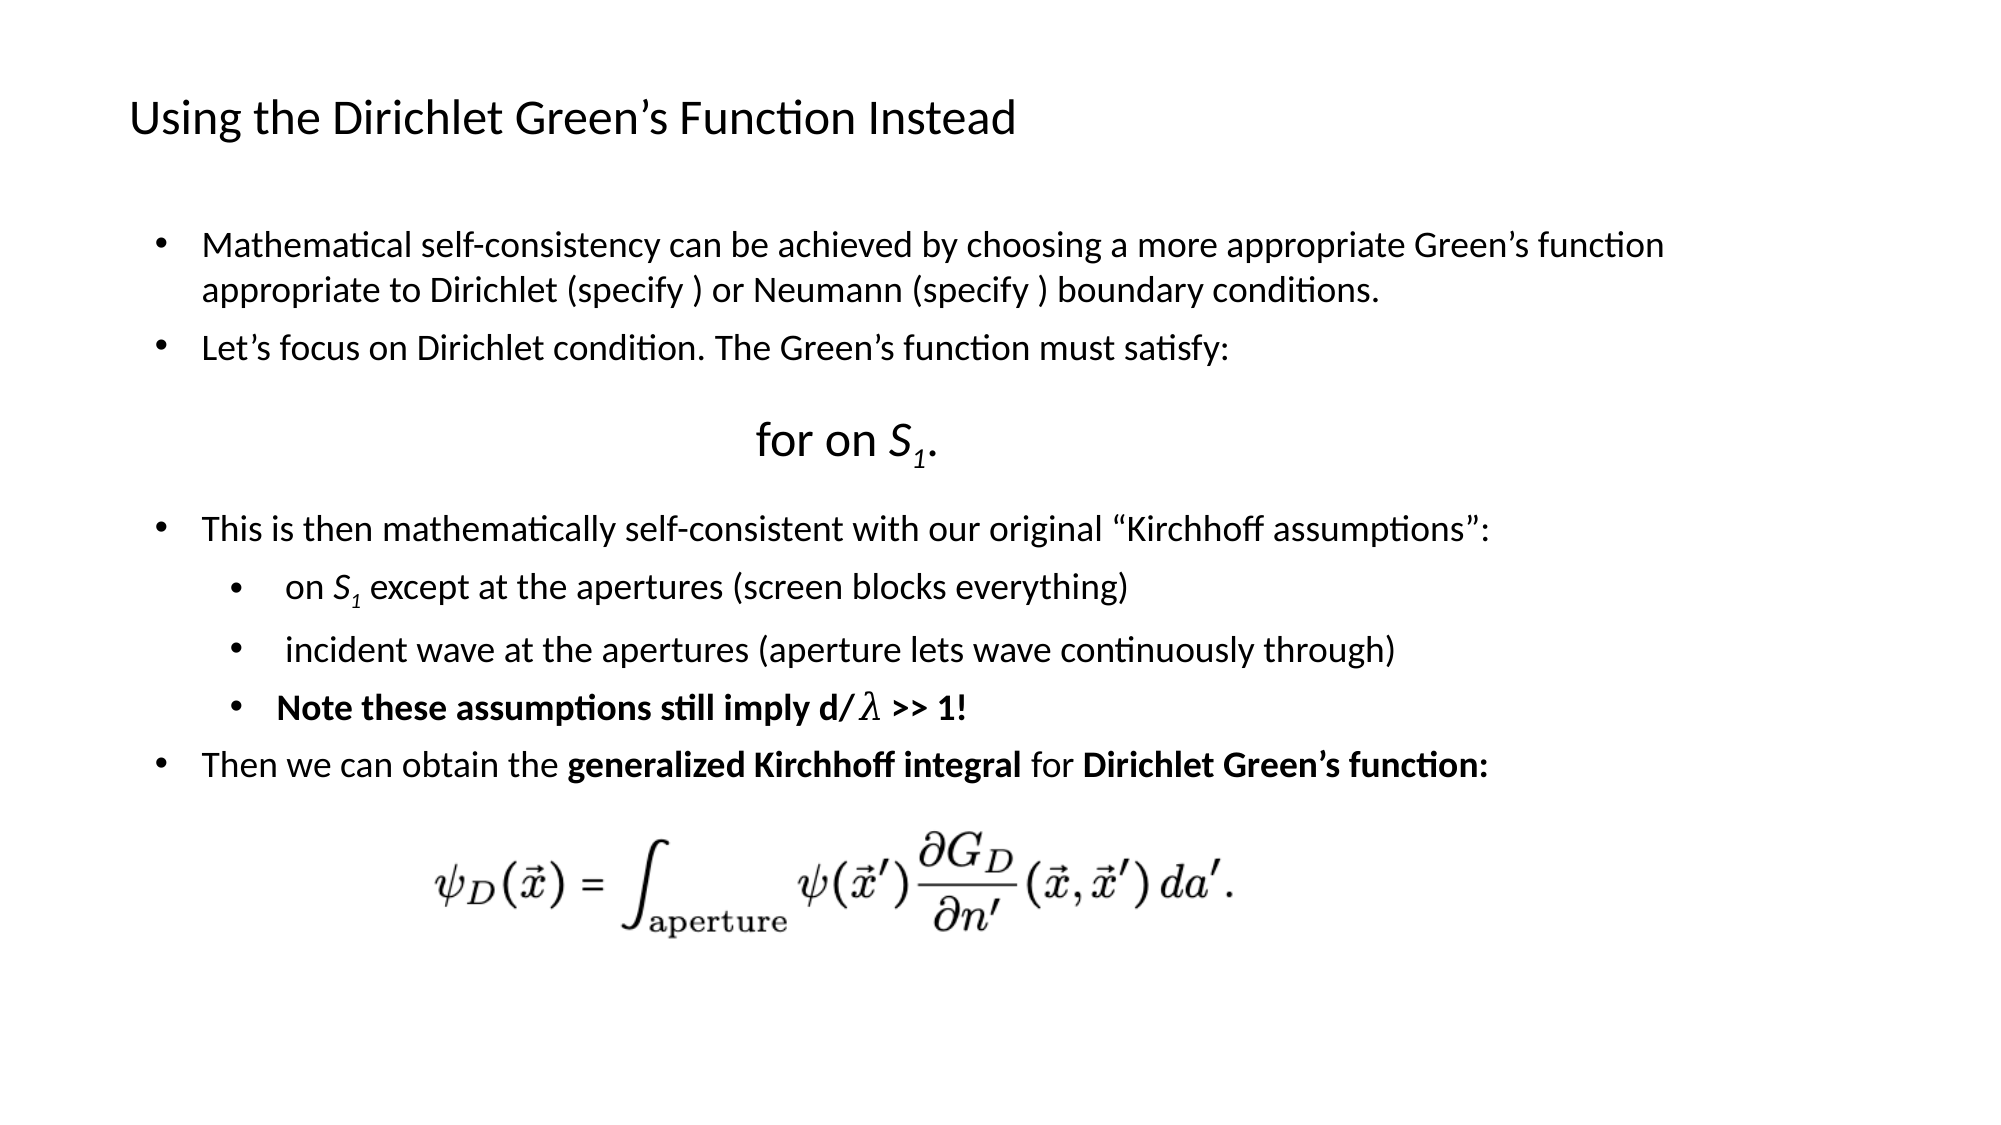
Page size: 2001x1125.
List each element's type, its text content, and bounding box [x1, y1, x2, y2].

text_box Using the Dirichlet Green’s Function Instead [114, 76, 1570, 152]
picture [407, 819, 1260, 951]
